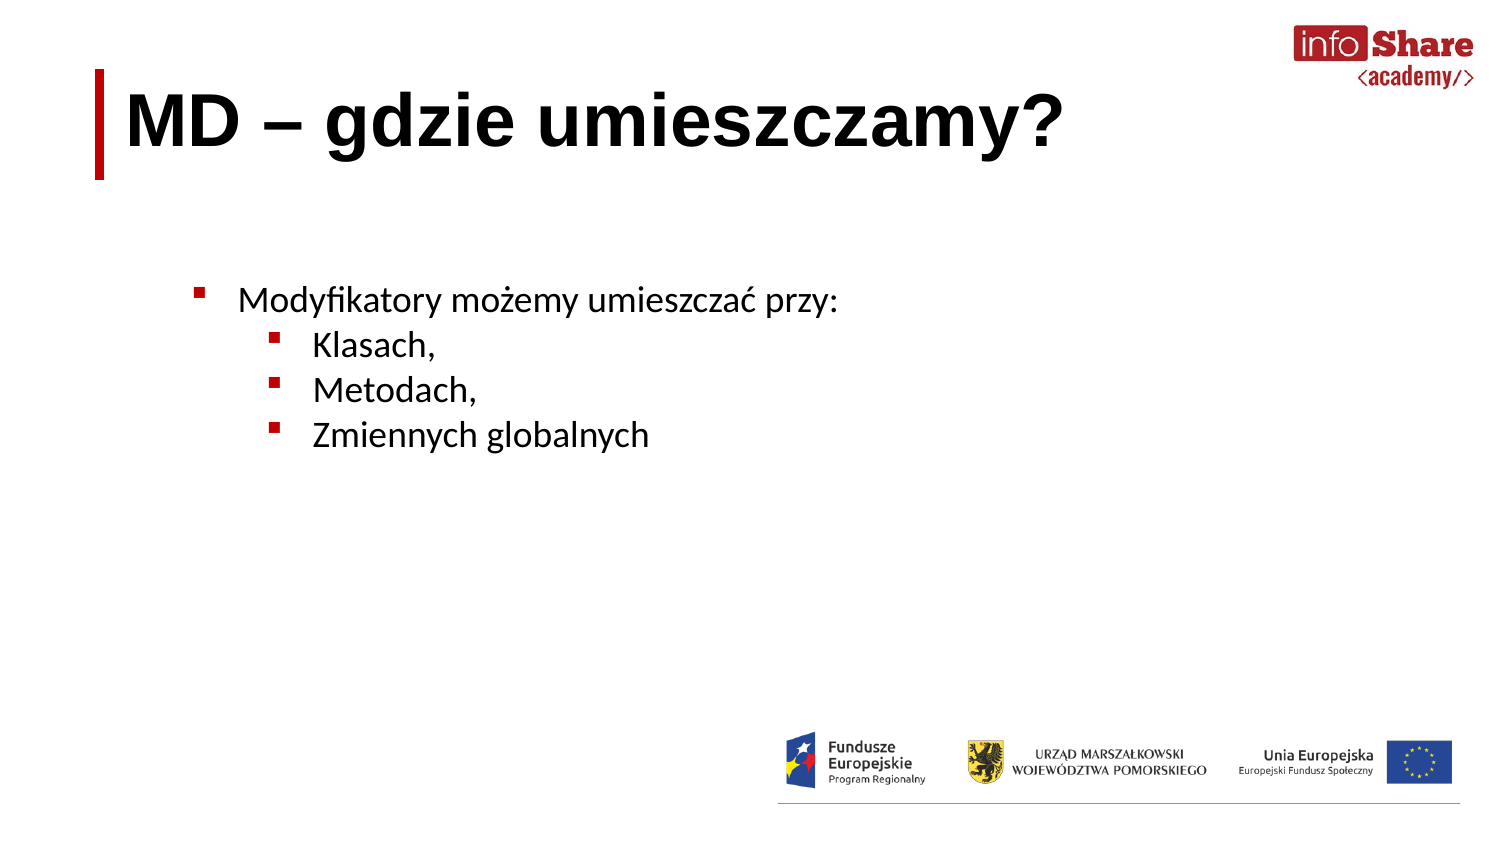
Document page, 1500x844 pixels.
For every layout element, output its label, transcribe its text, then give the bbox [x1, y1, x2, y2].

text_box MD – gdzie umieszczamy? [125, 71, 1500, 163]
text_box Modyfikatory możemy umieszczać przy: Klasach, Metodach, Zmiennych globalnych [138, 260, 1461, 777]
picture [1291, 24, 1475, 71]
text_box [777, 777, 1461, 805]
